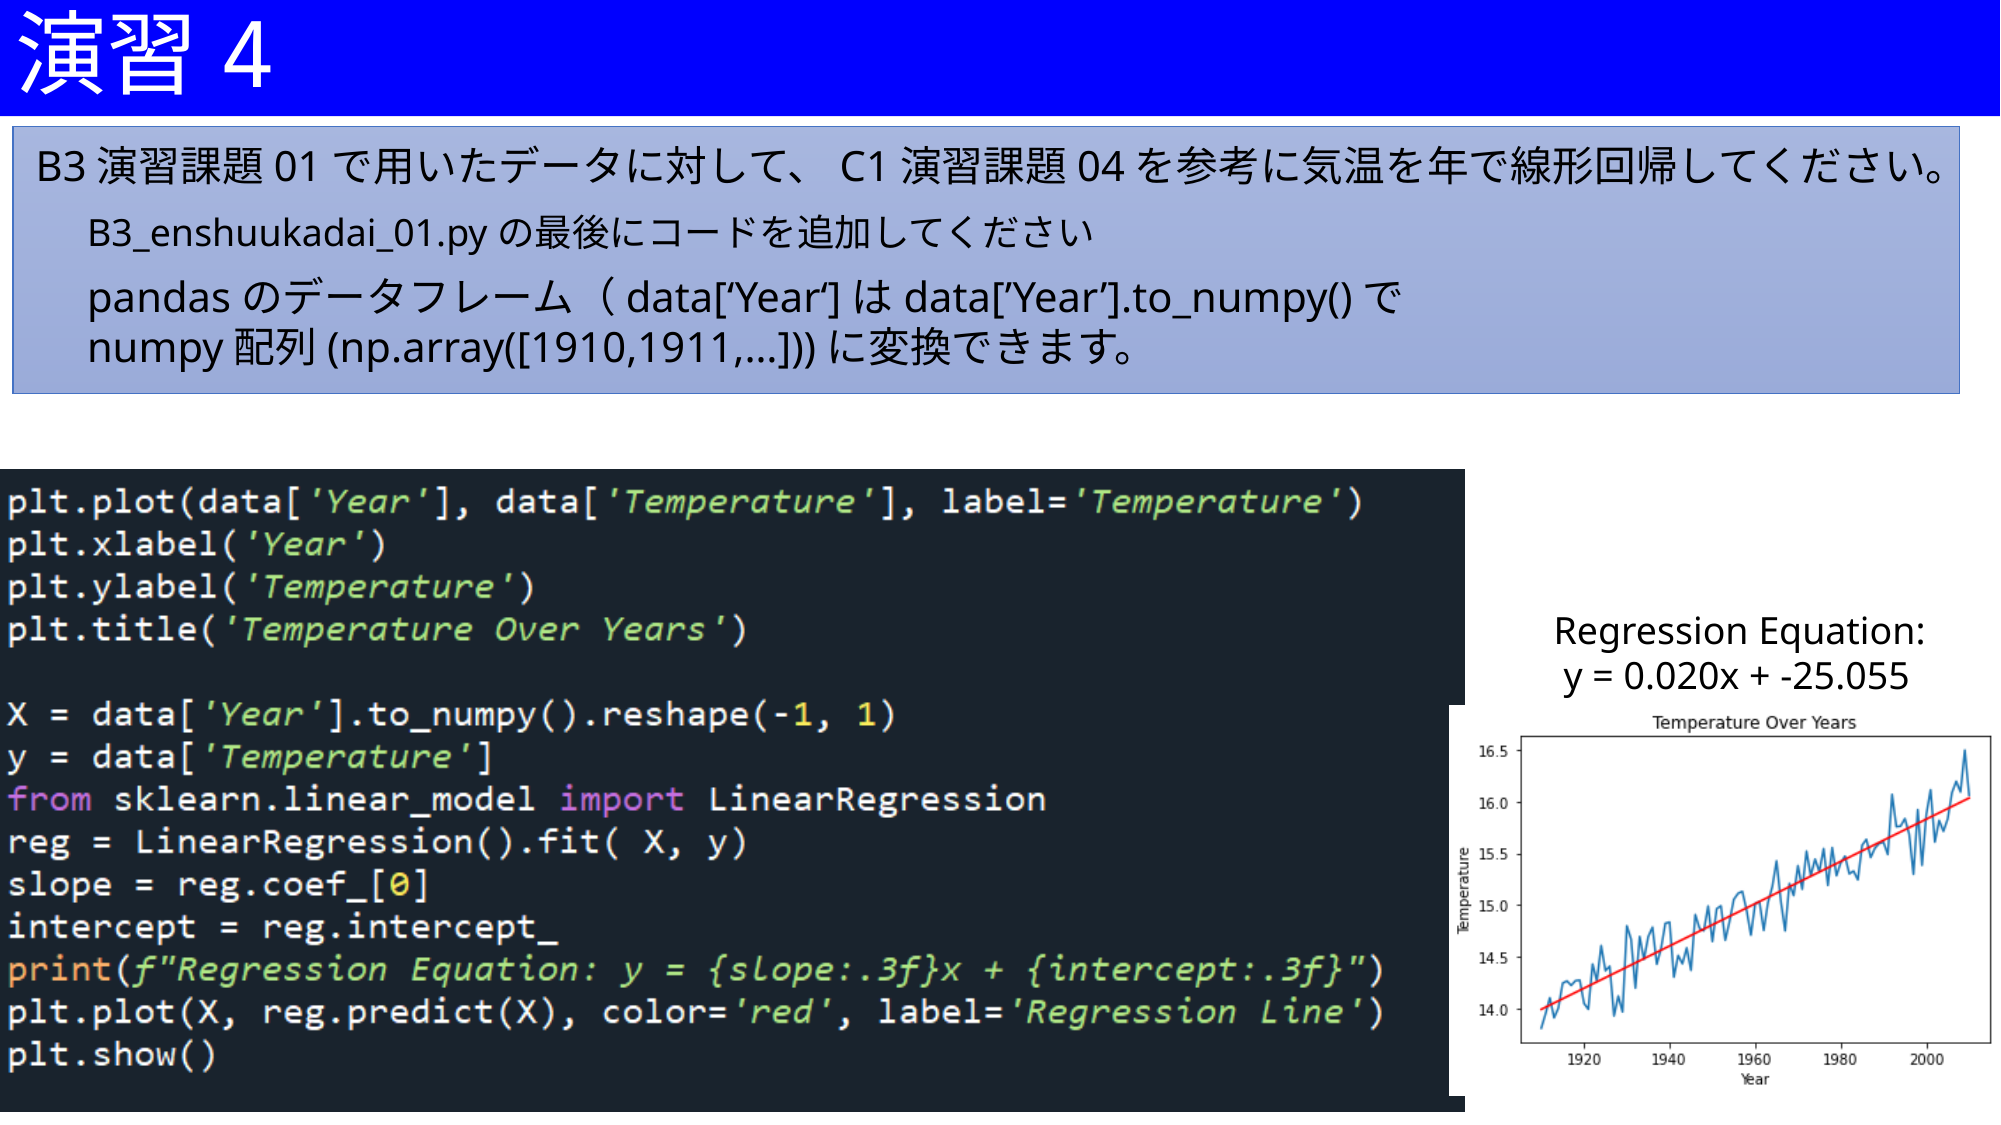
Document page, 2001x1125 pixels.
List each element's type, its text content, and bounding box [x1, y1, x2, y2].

text_box [12, 126, 1960, 394]
text_box B3演習課題01で用いたデータに対して、C1演習課題04を参考に気温を年で線形回帰してください。 [20, 132, 2000, 288]
text_box pandasのデータフレーム（data[‘Year‘]はdata[’Year’].to_numpy()でnumpy配列(np.array([1910,1911,…]))に変換できます。 [72, 263, 1505, 378]
picture [0, 469, 2000, 1112]
title 演習4 [0, 0, 2000, 117]
text_box Regression Equation: y = 0.020x + -25.055 [1538, 599, 2000, 705]
text_box B3_enshuukadai_01.pyの最後にコードを追加してください [72, 201, 1154, 262]
